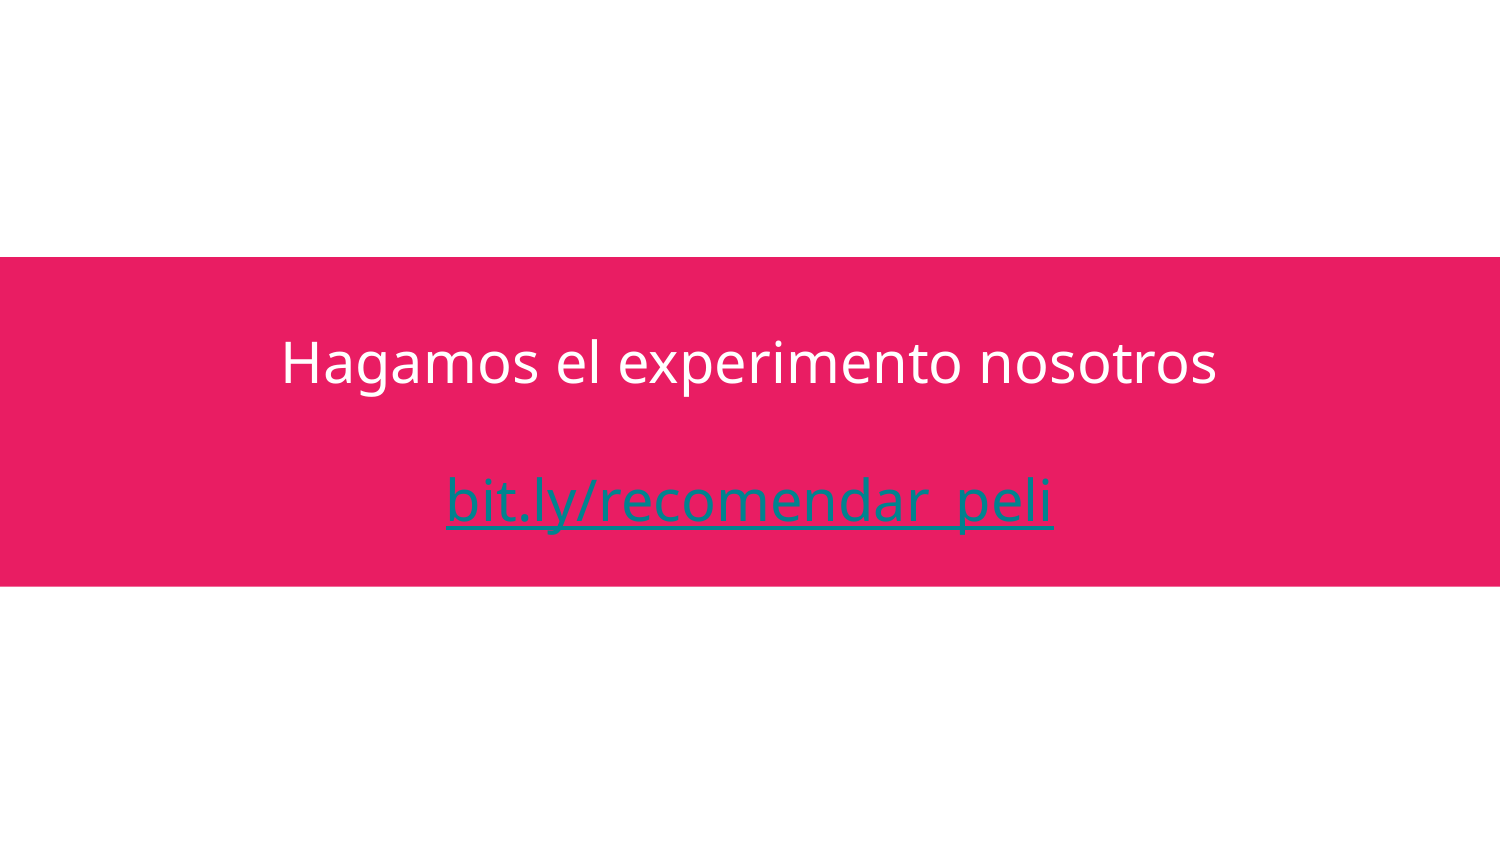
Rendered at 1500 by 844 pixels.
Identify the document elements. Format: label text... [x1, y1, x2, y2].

title Hagamos el experimento nosotros bit.ly/recomendar_peli [70, 309, 1430, 559]
